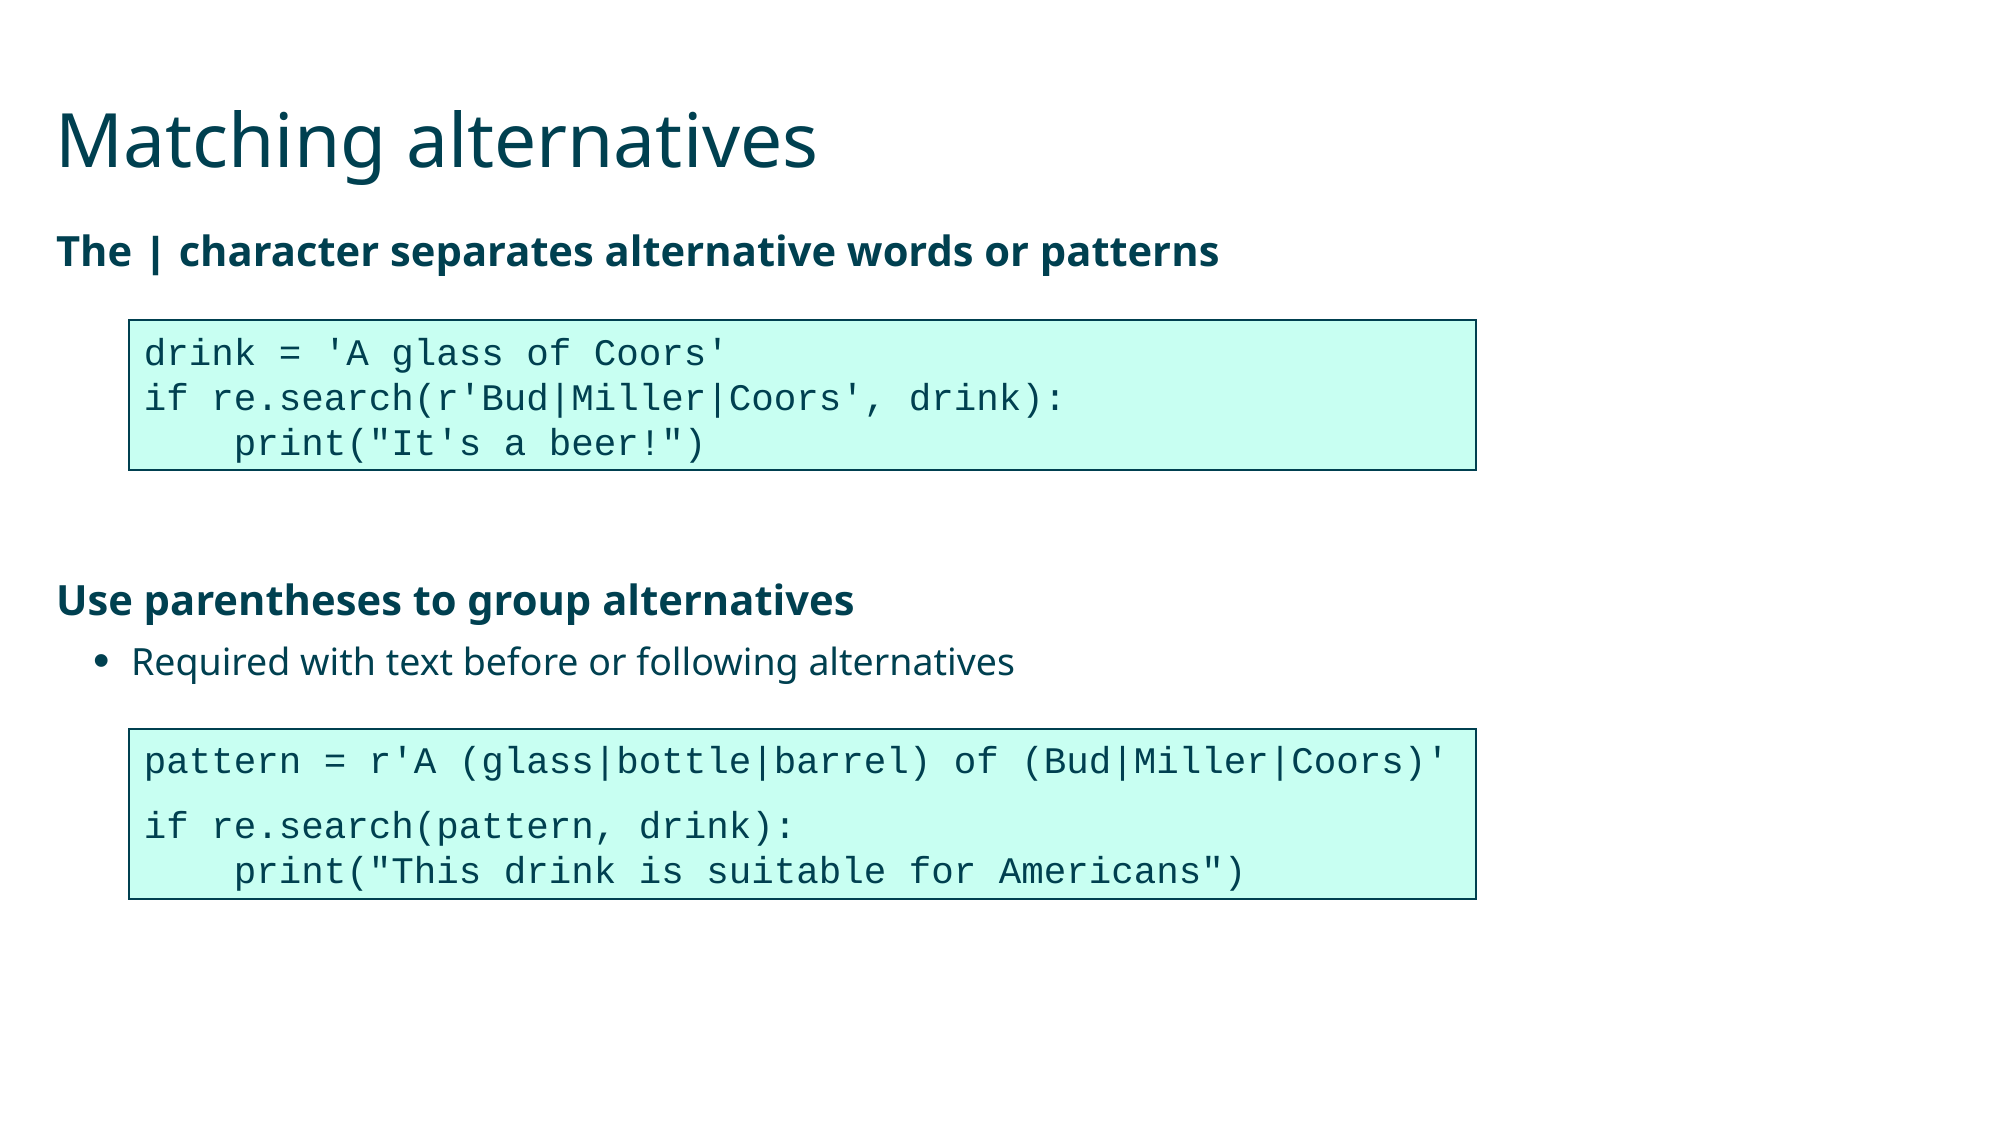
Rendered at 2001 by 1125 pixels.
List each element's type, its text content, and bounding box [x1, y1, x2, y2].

title Matching alternatives [55, 92, 1946, 224]
text_box drink = 'A glass of Coors' if re.search(r'Bud|Miller|Coors', drink): print("It's a beer!") [129, 320, 1477, 470]
text_box pattern = r'A (glass|bottle|barrel) of (Bud|Miller|Coors)' if re.search(pattern, drink): print("This drink is suitable for Americans") [129, 729, 1477, 899]
list The | character separates alternative words or patterns Use parentheses to group alternatives Required with text before or following alternatives [55, 224, 1946, 1038]
